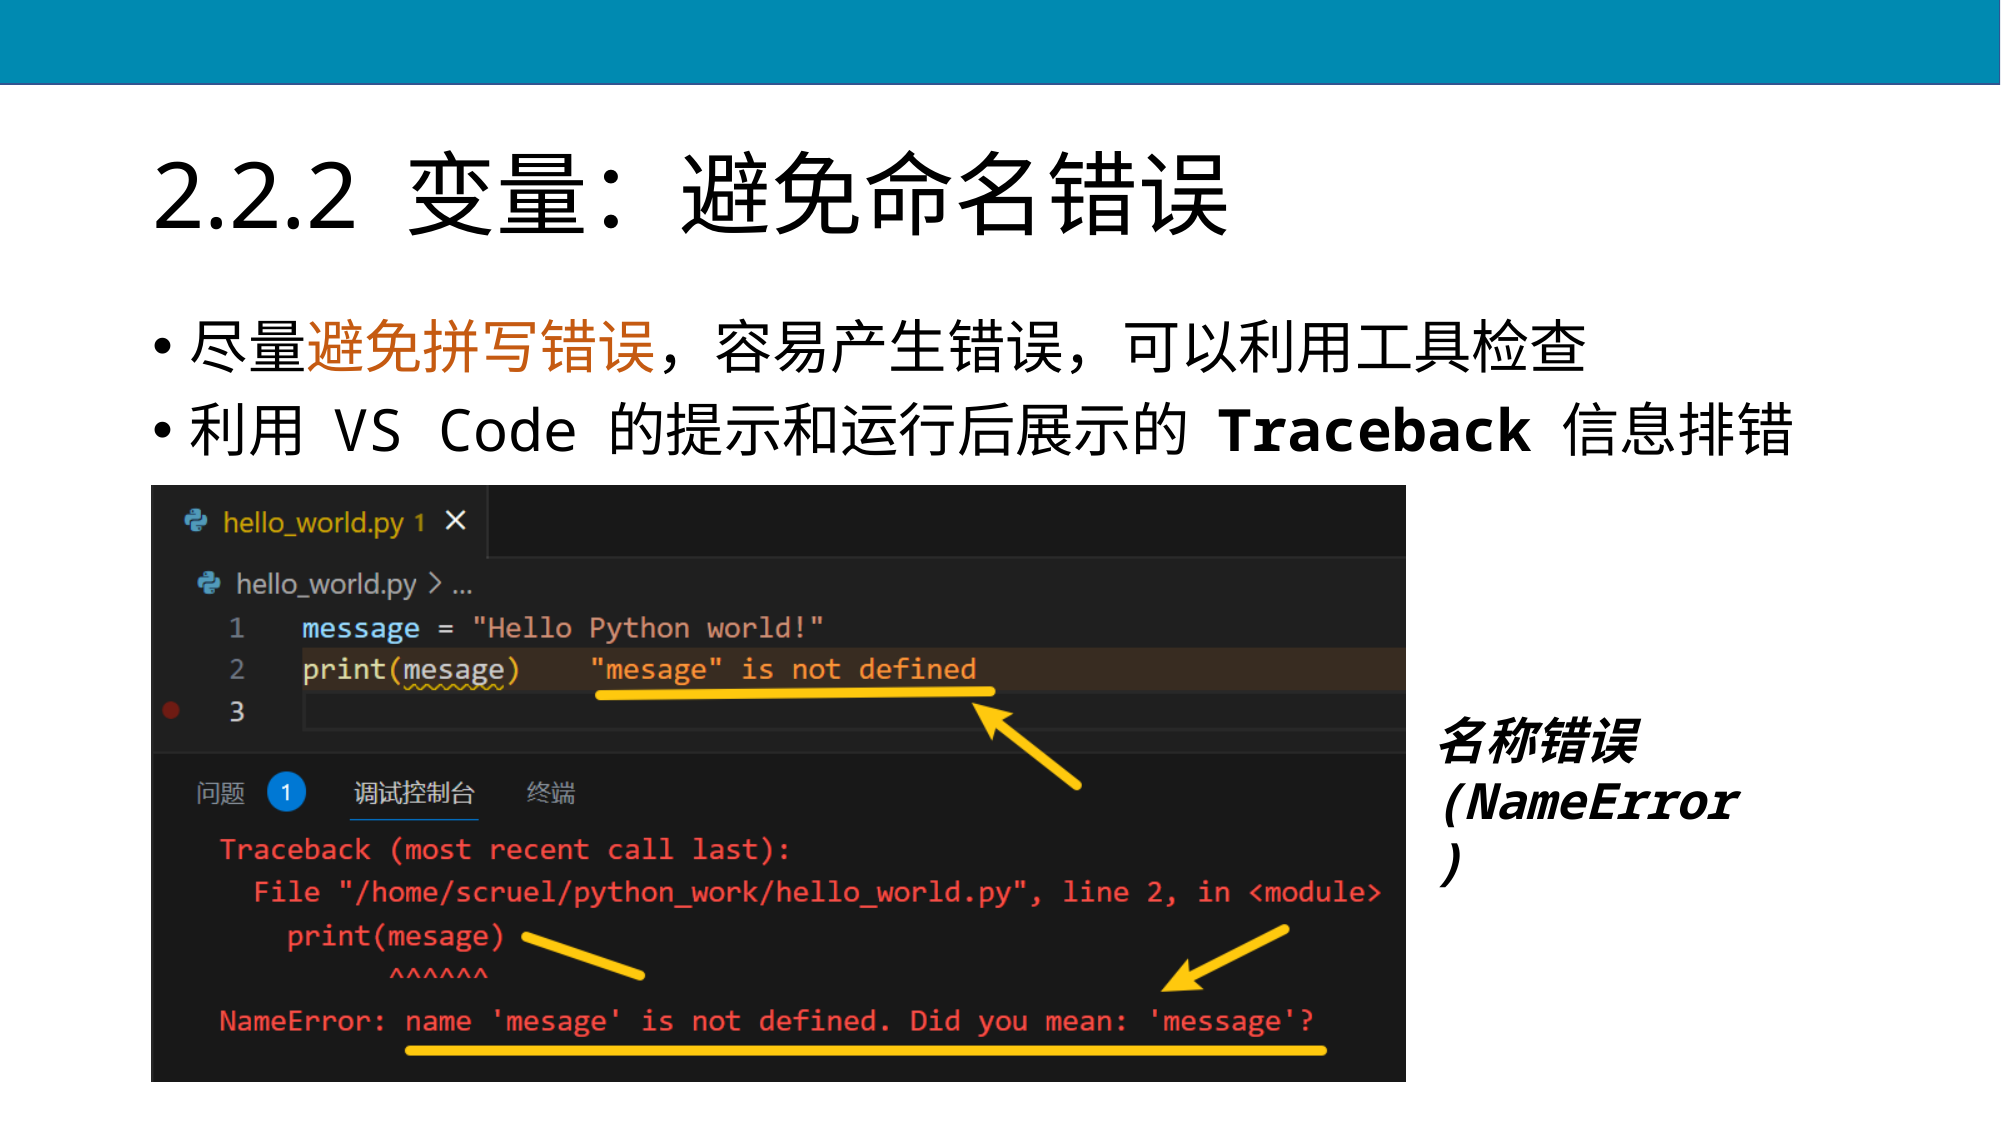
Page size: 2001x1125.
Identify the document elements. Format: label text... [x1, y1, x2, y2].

text_box 名称错误(NameError) [1420, 702, 1758, 898]
title 2.2.2 变量：避免命名错误 [137, 115, 1863, 282]
picture [151, 485, 1406, 1082]
list 尽量避免拼写错误，容易产生错误，可以利用工具检查 利用 VS Code 的提示和运行后展示的 Traceback 信息排错 [137, 310, 1863, 1024]
